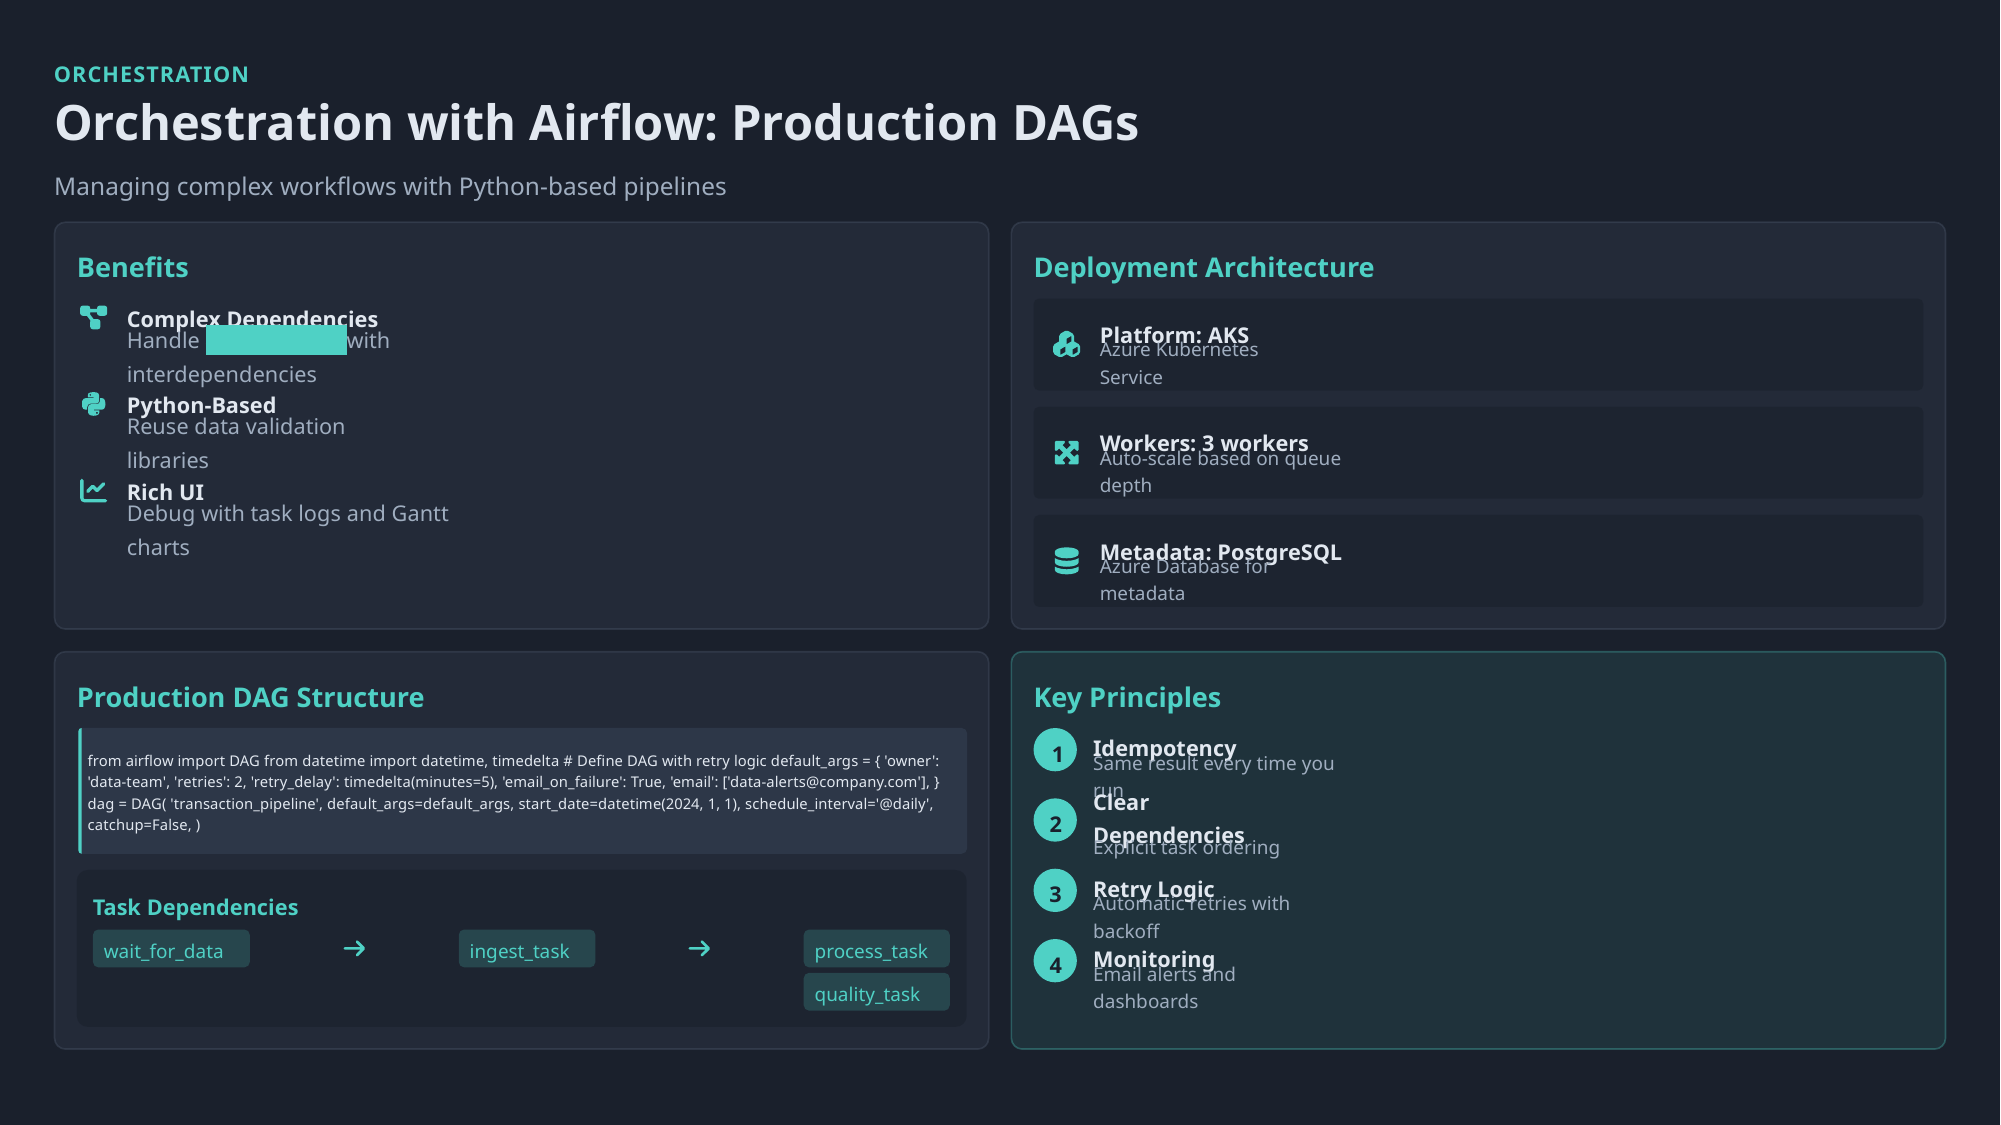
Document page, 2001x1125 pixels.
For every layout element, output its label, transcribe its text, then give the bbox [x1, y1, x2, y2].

text_box [1011, 222, 1946, 629]
text_box process_task [814, 934, 949, 962]
text_box [1033, 939, 1070, 983]
text_box Platform: AKS [1099, 314, 1321, 348]
text_box Benefits [76, 244, 981, 283]
text_box wait_for_data [103, 934, 249, 962]
text_box Idempotency [1093, 727, 1360, 761]
text_box from airflow import DAG from datetime import datetime, timedelta # Define DAG with retry logic default_args = { 'owner': 'data-team', 'retries': 2, 'retry_delay': timedelta(minutes=5), 'email_on_failure': True, 'email': ['data-alerts@company.com'], } dag = DAG( 'transaction_pipeline', default_args=default_args, start_date=datetime(2024, 1, 1), schedule_interval='@daily', catchup=False, ) [76, 727, 972, 854]
text_box Orchestration with Airflow: Production DAGs [54, 97, 1971, 152]
text_box Metadata: PostgreSQL [1099, 531, 1349, 564]
text_box Clear Dependencies [1093, 798, 1292, 831]
text_box [688, 940, 710, 957]
text_box Rich UI [126, 471, 491, 505]
text_box 1 [1051, 733, 1070, 766]
text_box [1033, 406, 1924, 499]
text_box Azure Database for metadata [1099, 563, 1348, 591]
text_box [54, 651, 989, 1050]
text_box [1054, 547, 1079, 575]
text_box Monitoring [1093, 938, 1334, 972]
text_box Complex Dependencies [126, 298, 582, 331]
text_box Reuse data validation libraries [126, 422, 417, 456]
text_box Managing complex workflows with Python-based pipelines [54, 162, 1959, 201]
text_box 4 [1049, 944, 1072, 977]
text_box [1011, 651, 1946, 1050]
text_box [92, 929, 250, 968]
text_box Same result every time you run [1093, 760, 1359, 788]
text_box Azure Kubernetes Service [1099, 347, 1319, 375]
text_box Explicit task ordering [1093, 830, 1291, 858]
text_box [458, 929, 596, 968]
text_box [343, 940, 365, 957]
text_box [1073, 878, 1077, 903]
text_box [80, 478, 108, 503]
text_box ingest_task [469, 934, 594, 962]
text_box Production DAG Structure [76, 673, 981, 712]
text_box Key Principles [1033, 673, 1937, 712]
text_box 2 [1049, 803, 1072, 837]
text_box [1033, 298, 1924, 391]
text_box Task Dependencies [93, 886, 962, 919]
text_box [1053, 330, 1081, 357]
text_box [1072, 947, 1077, 975]
text_box Retry Logic [1093, 868, 1351, 902]
text_box [1054, 440, 1079, 465]
text_box Email alerts and dashboards [1093, 971, 1333, 999]
text_box [1033, 868, 1070, 912]
text_box [1033, 798, 1069, 842]
text_box [803, 929, 950, 968]
text_box 3 [1049, 874, 1073, 907]
text_box Auto-scale based on queue depth [1099, 455, 1387, 483]
text_box [54, 222, 989, 629]
text_box Debug with task logs and Gantt charts [126, 509, 491, 542]
text_box ORCHESTRATION [54, 54, 1957, 87]
text_box Workers: 3 workers [1099, 422, 1388, 456]
text_box Deployment Architecture [1033, 244, 1937, 283]
text_box [1033, 728, 1077, 772]
text_box [80, 305, 108, 330]
text_box [1072, 806, 1077, 834]
text_box [76, 870, 967, 1027]
text_box quality_task [814, 978, 949, 1006]
text_box [1033, 514, 1924, 607]
text_box Automatic retries with backoff [1093, 901, 1349, 929]
text_box [803, 972, 950, 1011]
text_box [82, 392, 106, 416]
text_box Handle 40+ pipelines with interdependencies [126, 336, 582, 369]
text_box Python-Based [126, 385, 417, 418]
